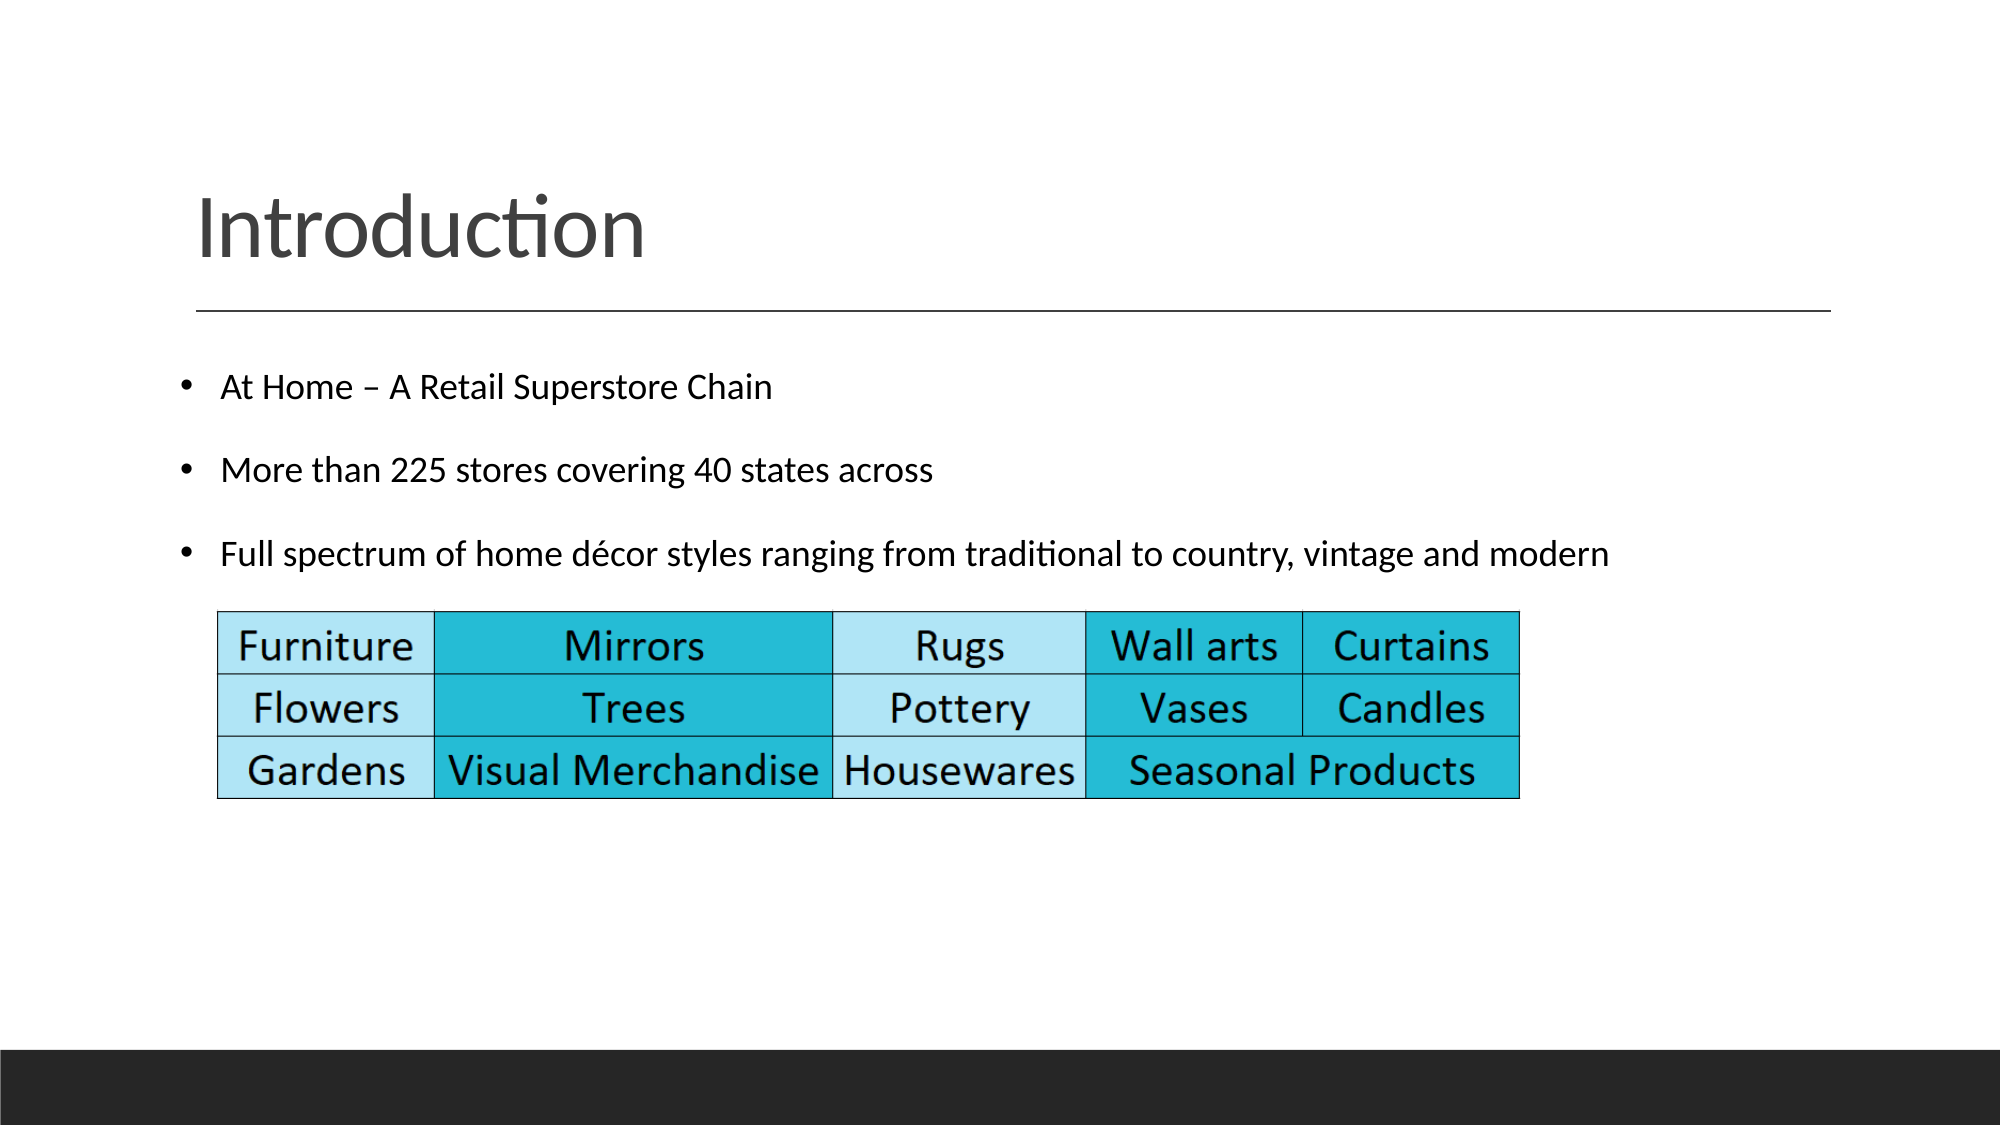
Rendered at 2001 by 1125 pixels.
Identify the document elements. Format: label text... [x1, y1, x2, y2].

title Introduction [180, 47, 1830, 285]
list At Home – A Retail Superstore Chain More than 225 stores covering 40 states across Full spectrum of home décor styles ranging from traditional to country, vintage and modern [180, 345, 1830, 584]
picture [215, 608, 1522, 799]
